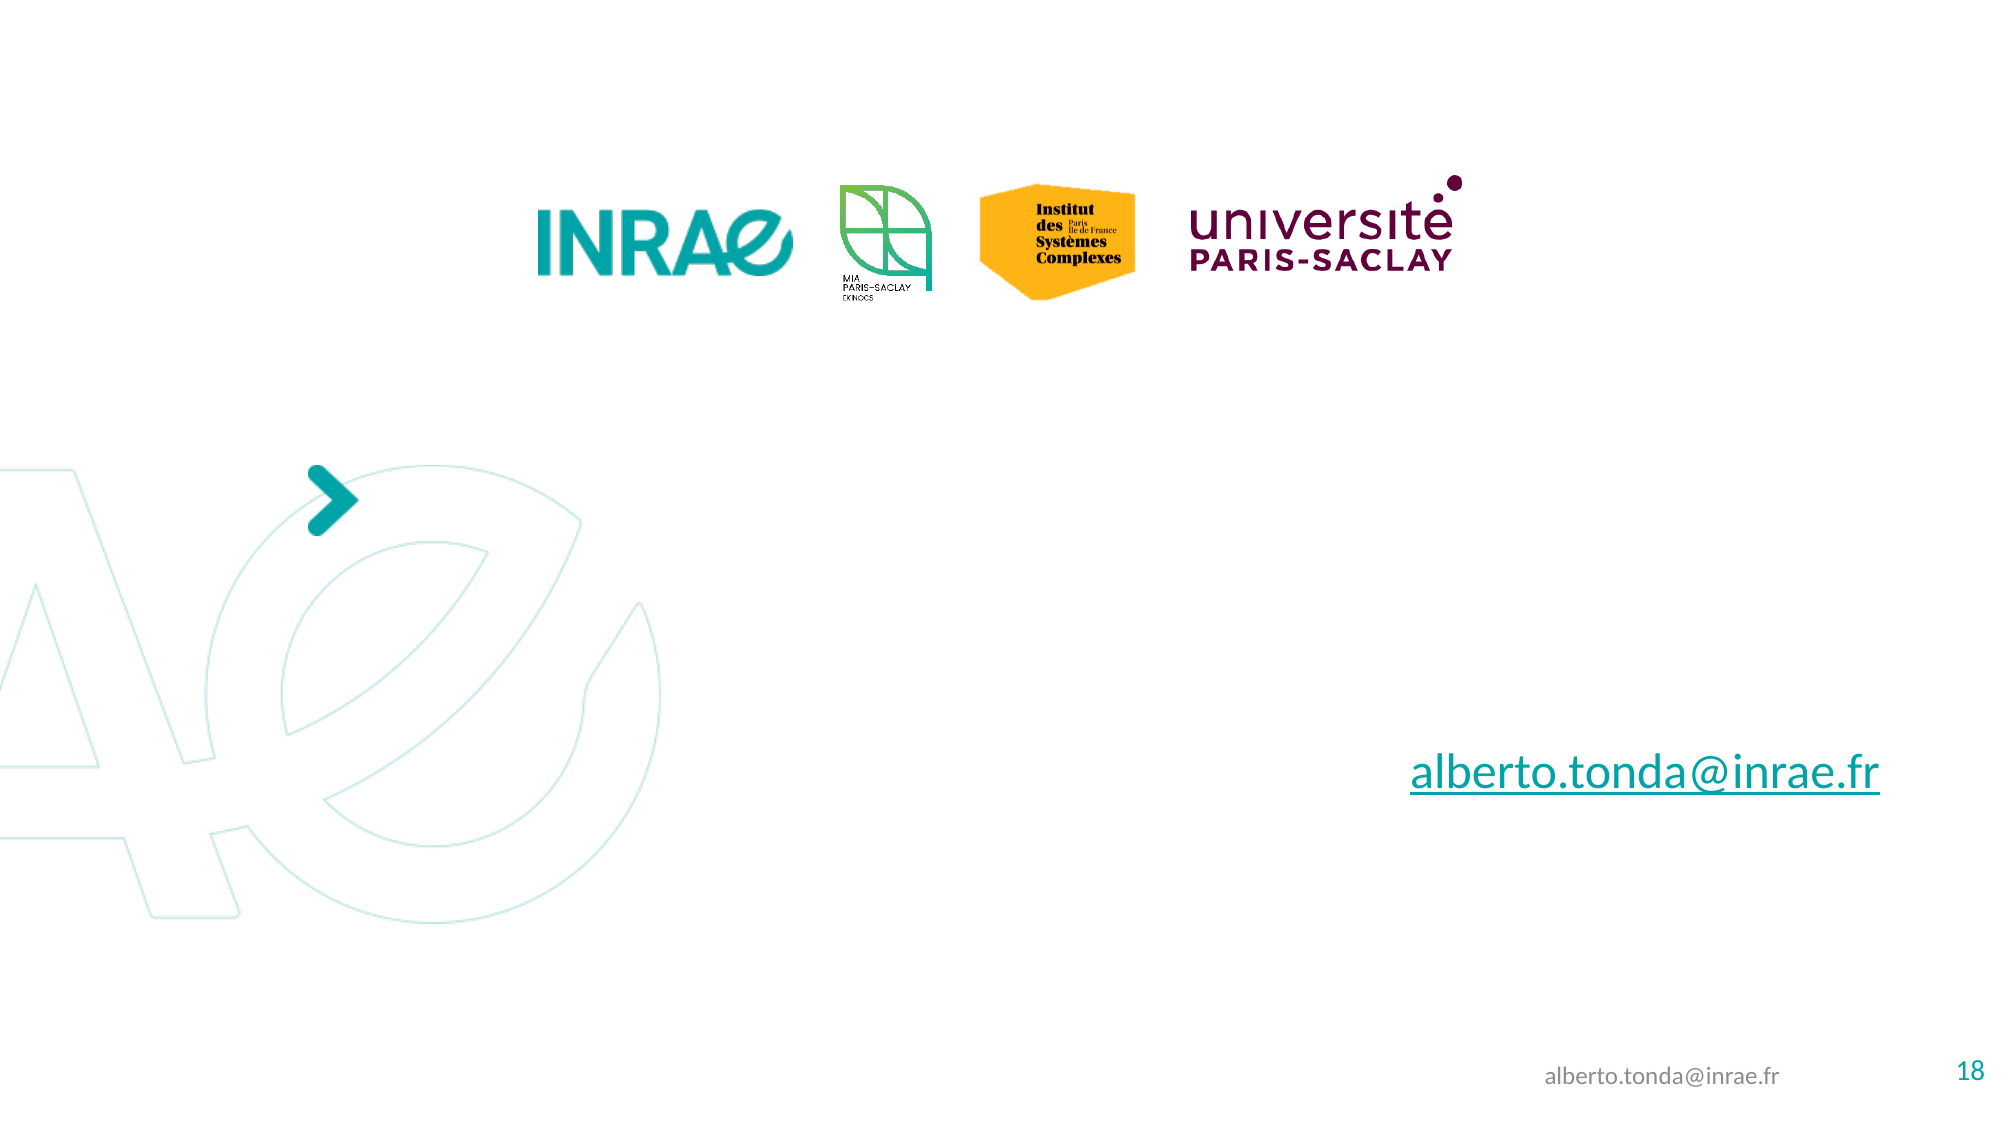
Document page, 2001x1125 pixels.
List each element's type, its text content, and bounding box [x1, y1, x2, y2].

picture [0, 465, 669, 924]
picture [1191, 175, 1462, 271]
footer alberto.tonda@inrae.fr [1325, 1044, 2000, 1105]
picture [954, 170, 1168, 316]
picture [538, 208, 793, 278]
picture [823, 167, 948, 318]
